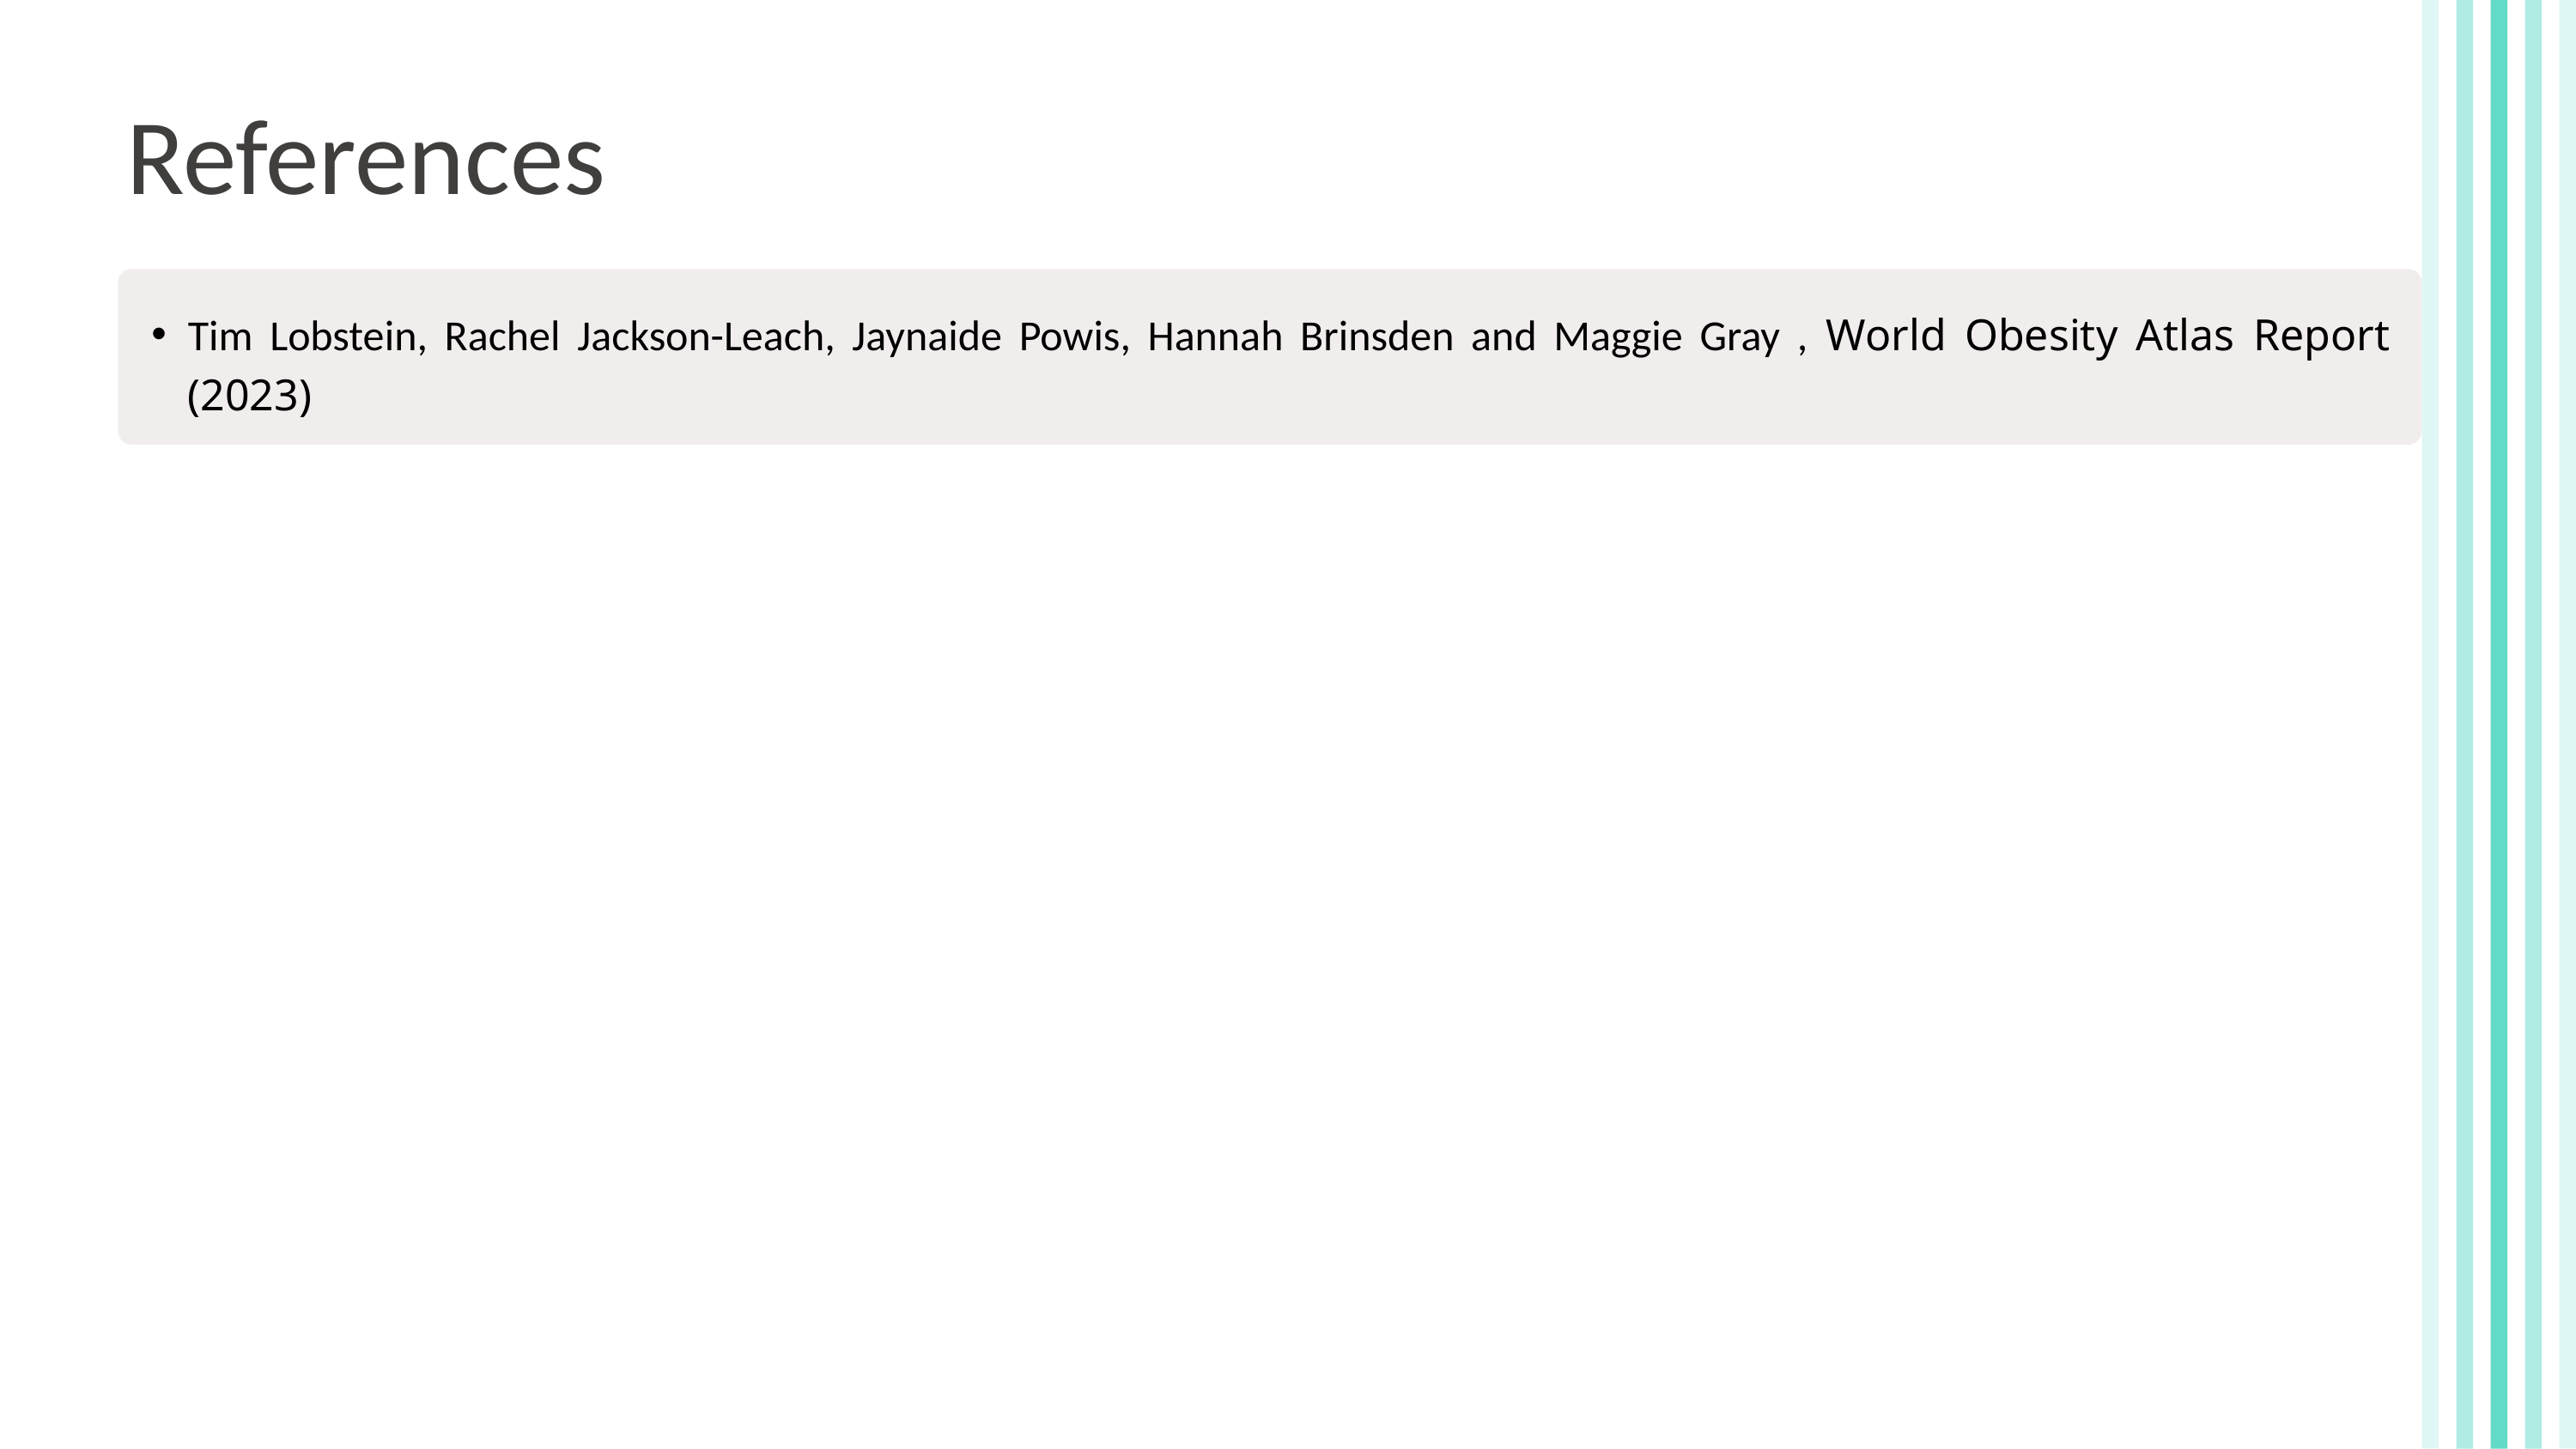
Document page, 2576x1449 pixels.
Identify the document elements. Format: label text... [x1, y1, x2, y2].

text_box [2421, 0, 2576, 1449]
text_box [118, 269, 2416, 446]
text_box References [126, 65, 742, 216]
